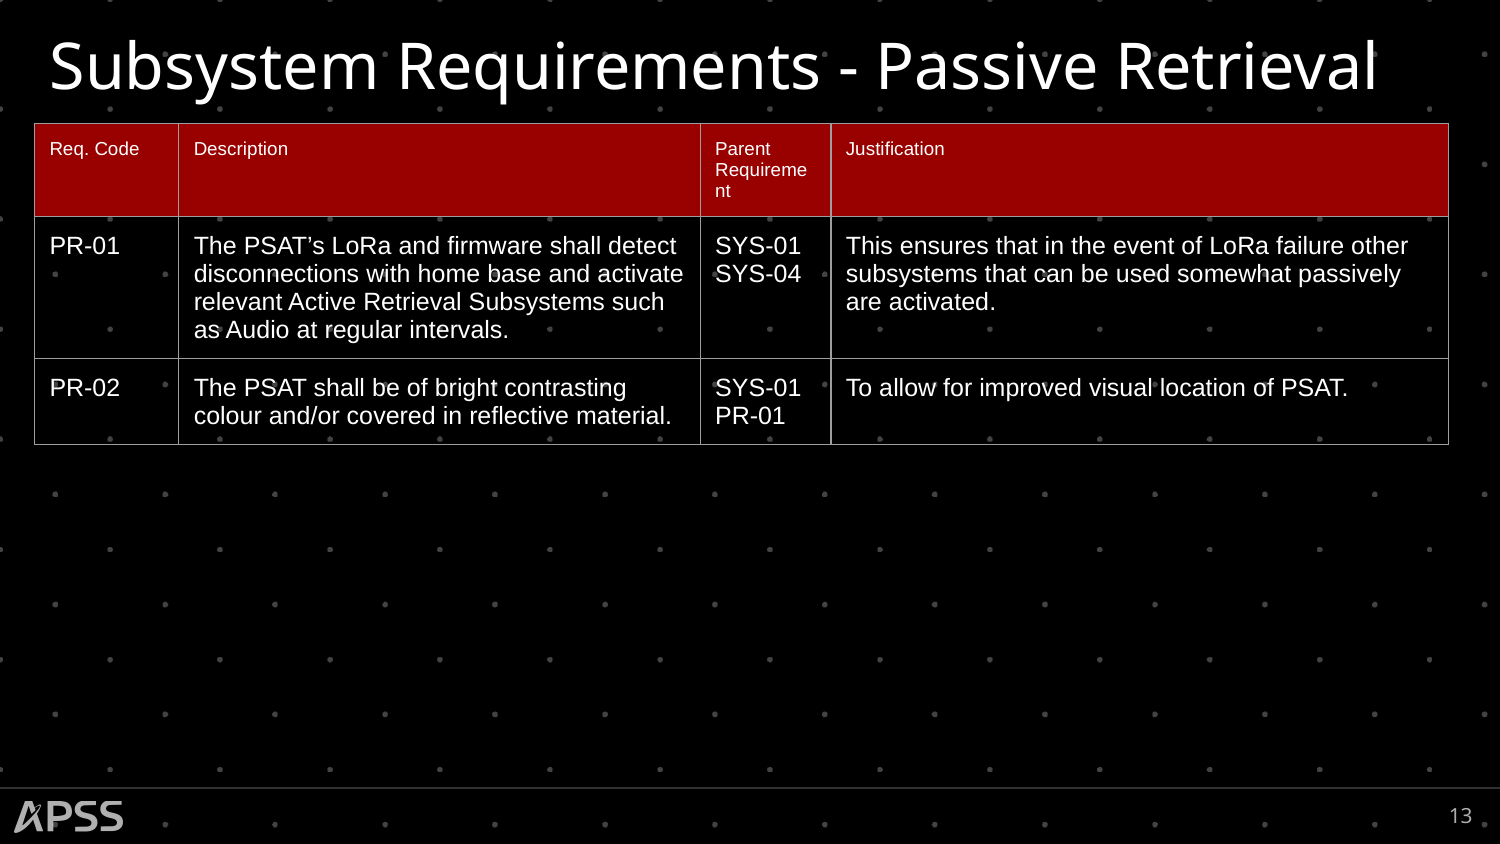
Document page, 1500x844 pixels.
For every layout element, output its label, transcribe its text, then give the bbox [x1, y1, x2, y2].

table_header Req. Code [35, 124, 178, 216]
picture [0, 789, 1500, 844]
table_cell PR-02 [35, 359, 178, 444]
table_cell SYS-01 PR-01 [701, 359, 830, 444]
table_cell PR-01 [35, 217, 178, 358]
table_cell To allow for improved visual location of PSAT. [832, 359, 1448, 444]
table_cell The PSAT’s LoRa and firmware shall detect disconnections with home base and activate relevant Active Retrieval Subsystems such as Audio at regular intervals. [179, 217, 700, 358]
picture [0, 0, 1500, 787]
table_header Justification [832, 124, 1448, 216]
table_cell This ensures that in the event of LoRa failure other subsystems that can be used somewhat passively are activated. [832, 217, 1448, 358]
table_header Description [179, 124, 700, 216]
title Subsystem Requirements - Passive Retrieval [34, 21, 1476, 116]
table_header Parent Requirement [701, 124, 830, 216]
table_cell The PSAT shall be of bright contrasting colour and/or covered in reflective material. [179, 359, 700, 444]
table_cell SYS-01 SYS-04 [701, 217, 830, 358]
